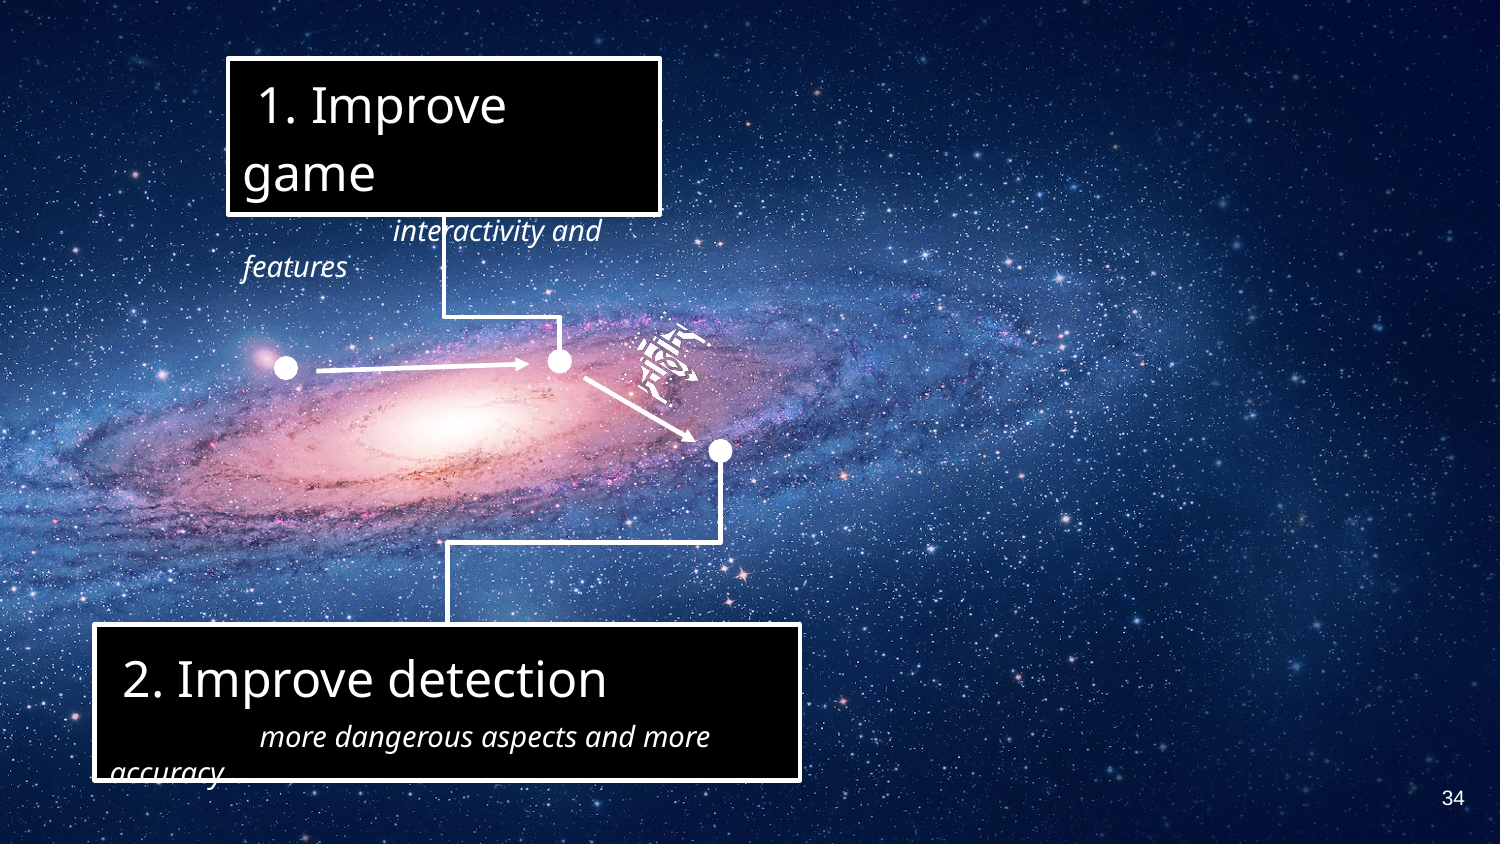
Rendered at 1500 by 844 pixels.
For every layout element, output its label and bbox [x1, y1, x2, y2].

text_box [316, 363, 530, 372]
text_box [501, 405, 666, 680]
text_box [433, 224, 571, 342]
text_box [583, 377, 697, 443]
picture [0, 0, 1500, 844]
